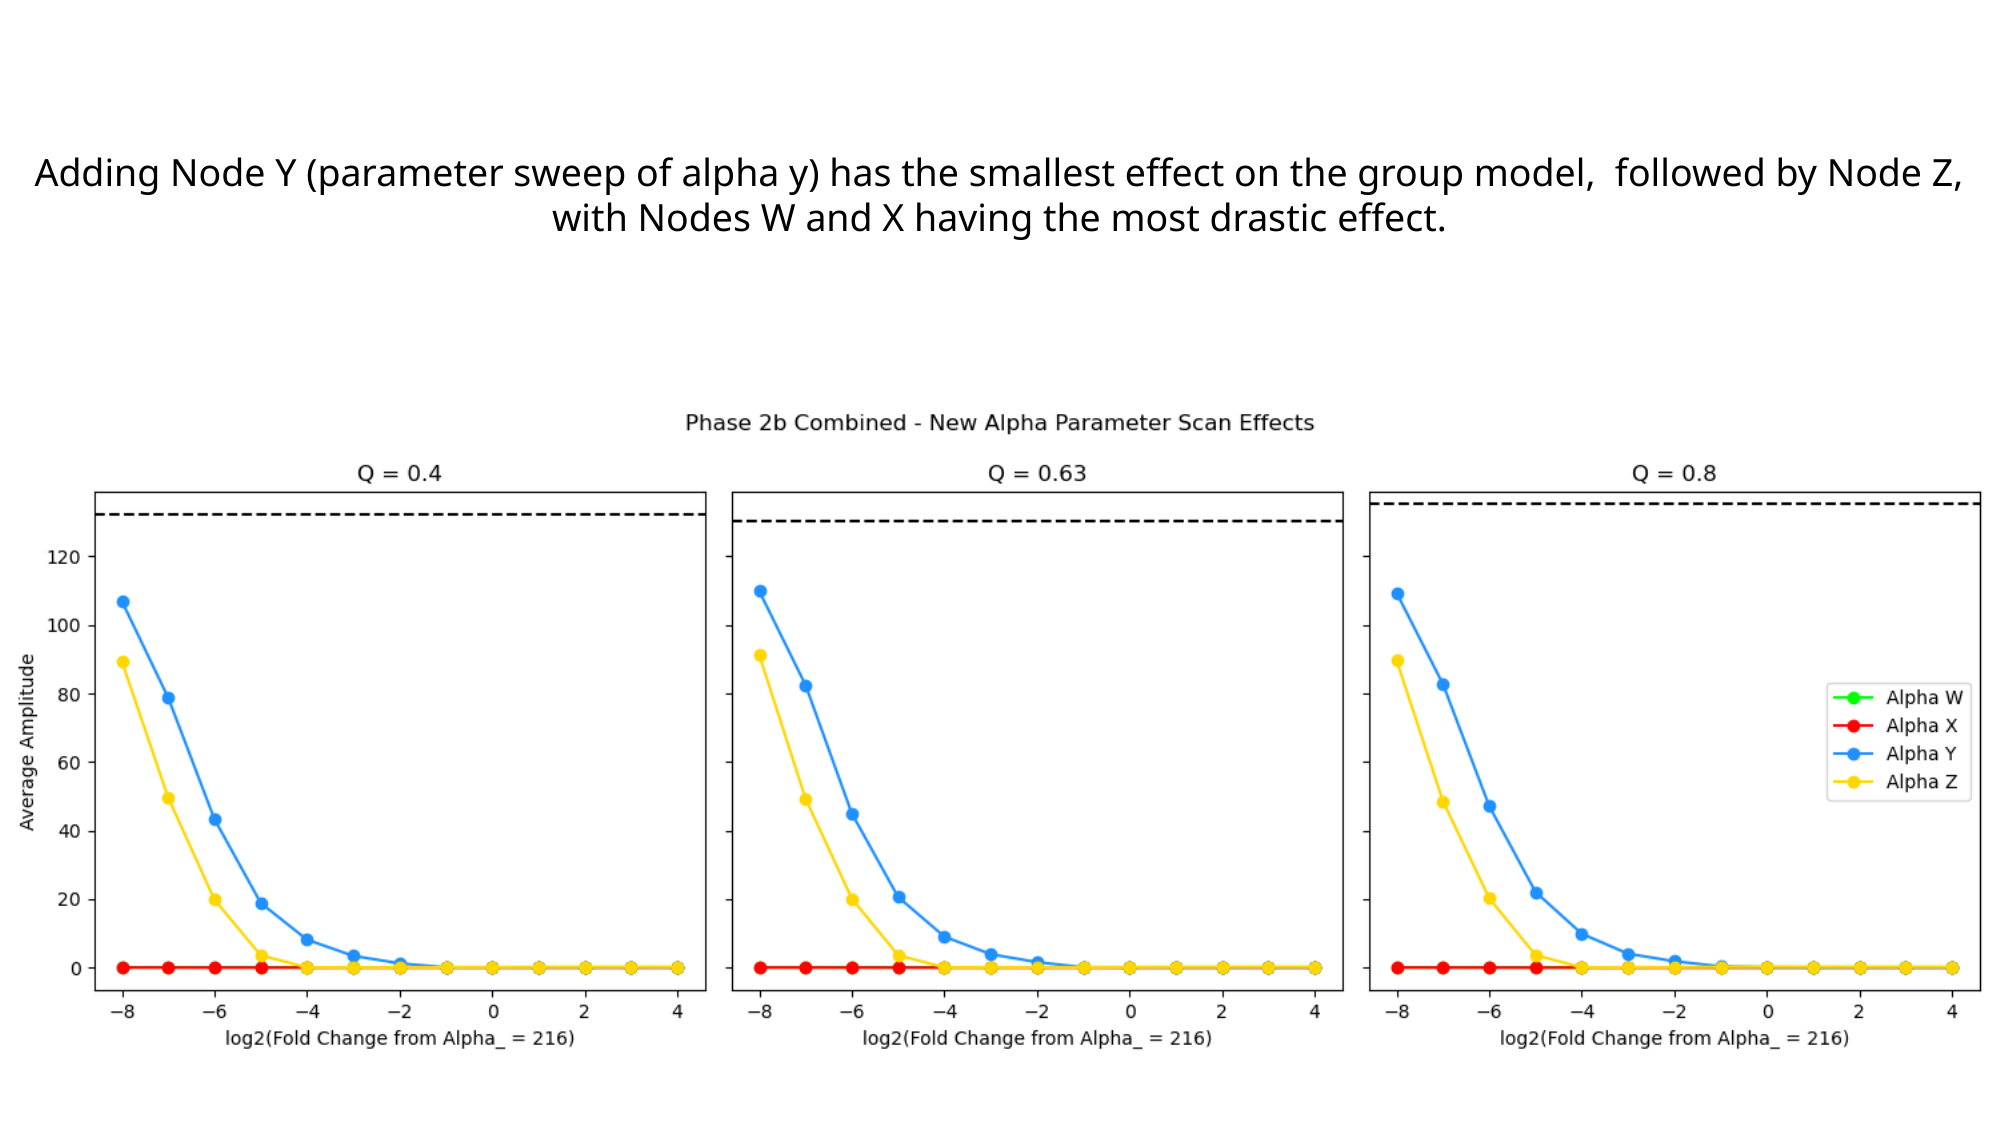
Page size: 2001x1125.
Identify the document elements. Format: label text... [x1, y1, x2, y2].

picture [0, 401, 2000, 1069]
text_box Adding Node Y (parameter sweep of alpha y) has the smallest effect on the group model, followed by Node Z, with Nodes W and X having the most drastic effect. [0, 141, 2000, 247]
